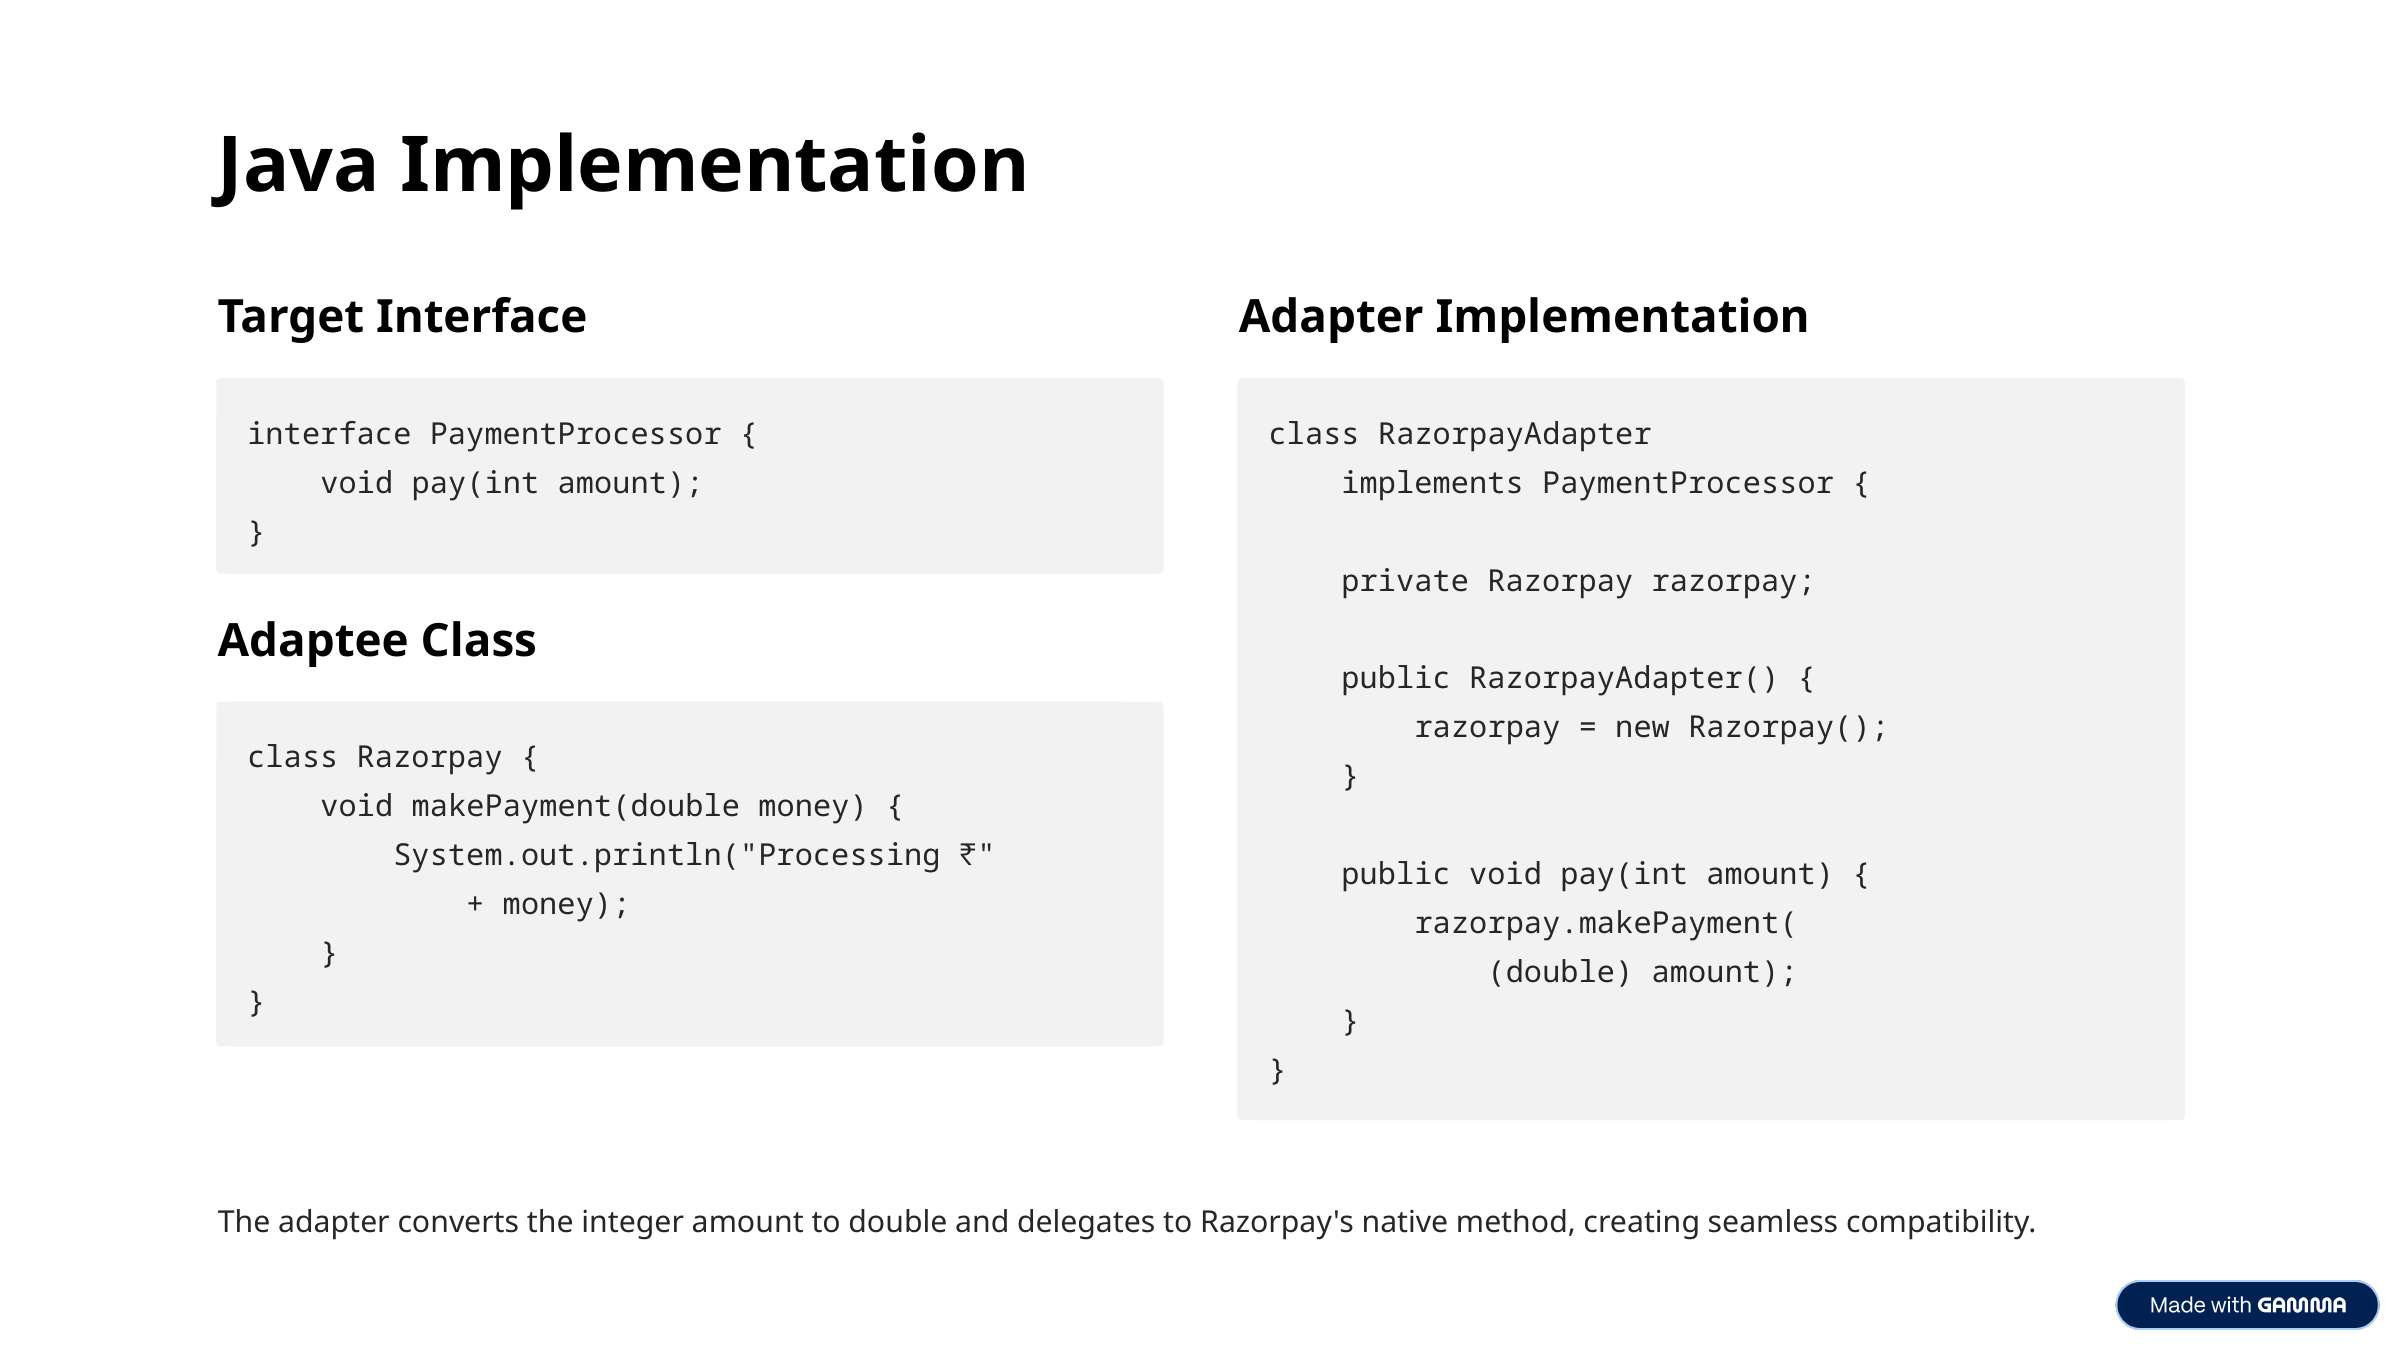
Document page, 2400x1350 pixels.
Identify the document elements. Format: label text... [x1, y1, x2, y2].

text_box [1237, 377, 2185, 1121]
text_box interface PaymentProcessor { void pay(int amount); } [247, 401, 1133, 551]
text_box [216, 701, 1164, 1047]
text_box class RazorpayAdapter implements PaymentProcessor { private Razorpay razorpay; public RazorpayAdapter() { razorpay = new Razorpay(); } public void pay(int amount) { razorpay.makePayment( (double) amount); } } [1268, 401, 2154, 1097]
picture [2106, 1271, 2389, 1339]
text_box Java Implementation [217, 110, 1010, 208]
text_box Adapter Implementation [1239, 284, 1789, 343]
text_box Target Interface [217, 284, 684, 343]
text_box The adapter converts the integer amount to double and delegates to Razorpay's native method, creating seamless compatibility. [217, 1190, 2183, 1240]
text_box class Razorpay { void makePayment(double money) { System.out.println("Processing ₹" + money); } } [247, 724, 1133, 1024]
text_box Adaptee Class [217, 608, 684, 667]
text_box [216, 378, 1164, 574]
